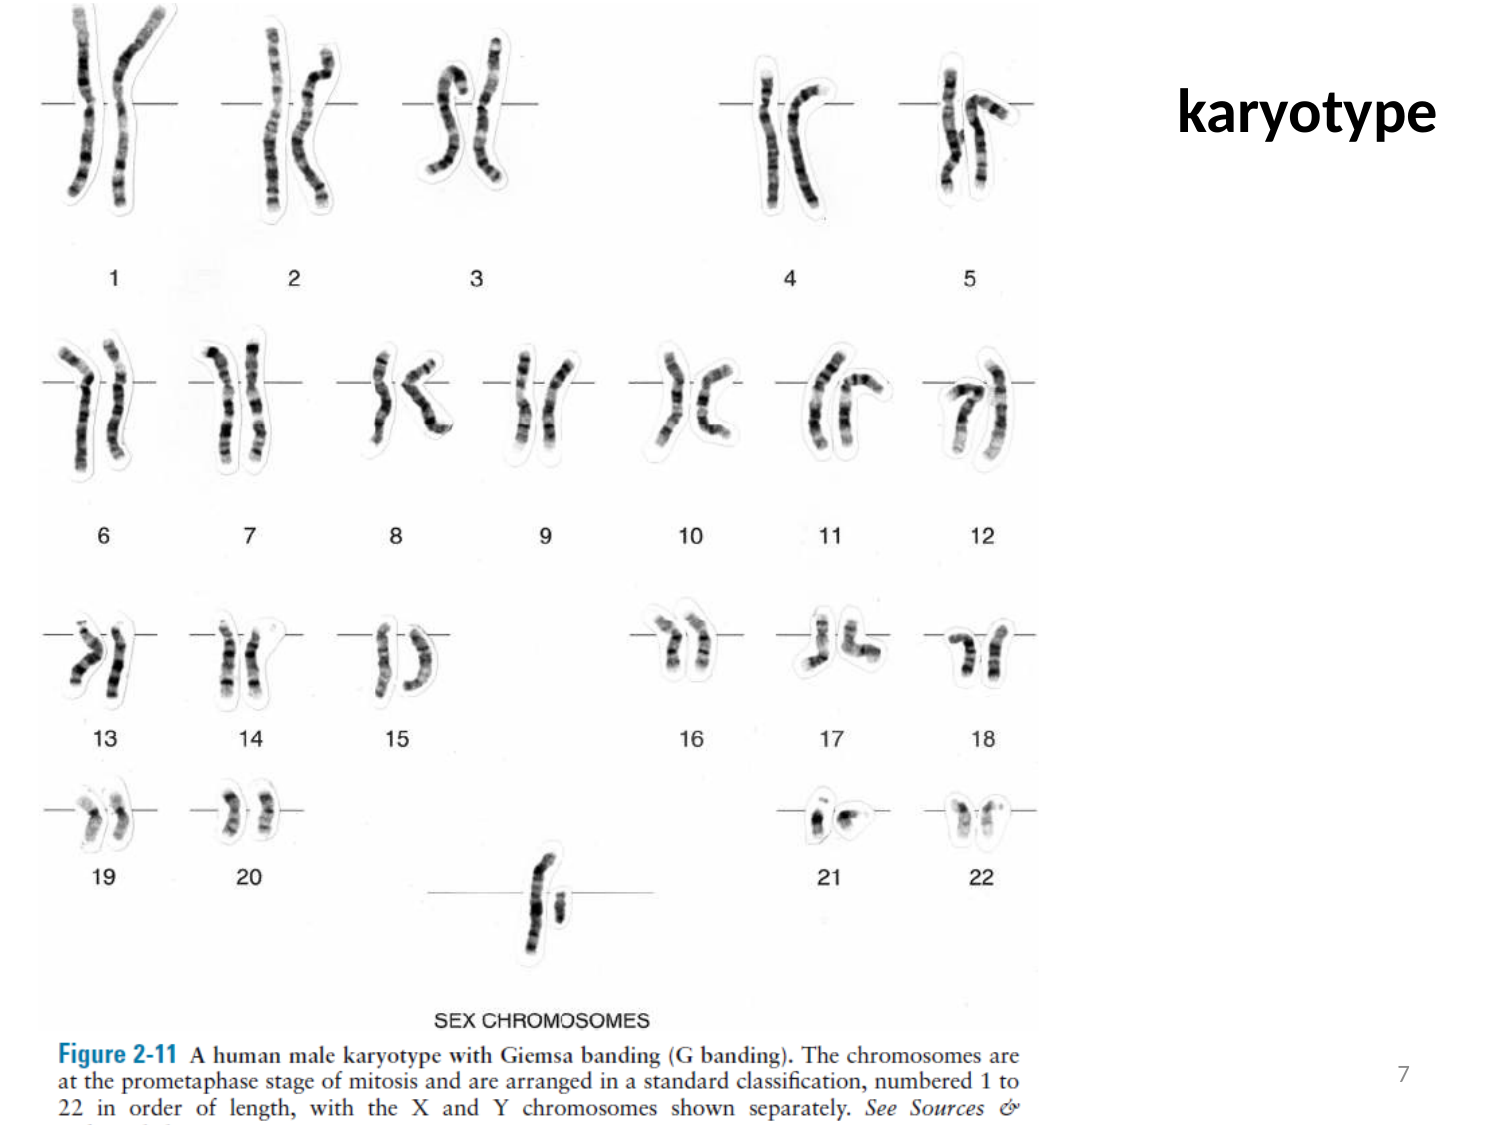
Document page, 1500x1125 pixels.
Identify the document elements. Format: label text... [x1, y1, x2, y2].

picture [24, 2, 1058, 1125]
slide_number 7 [1074, 1042, 1425, 1103]
text_box karyotype [1162, 62, 1475, 153]
